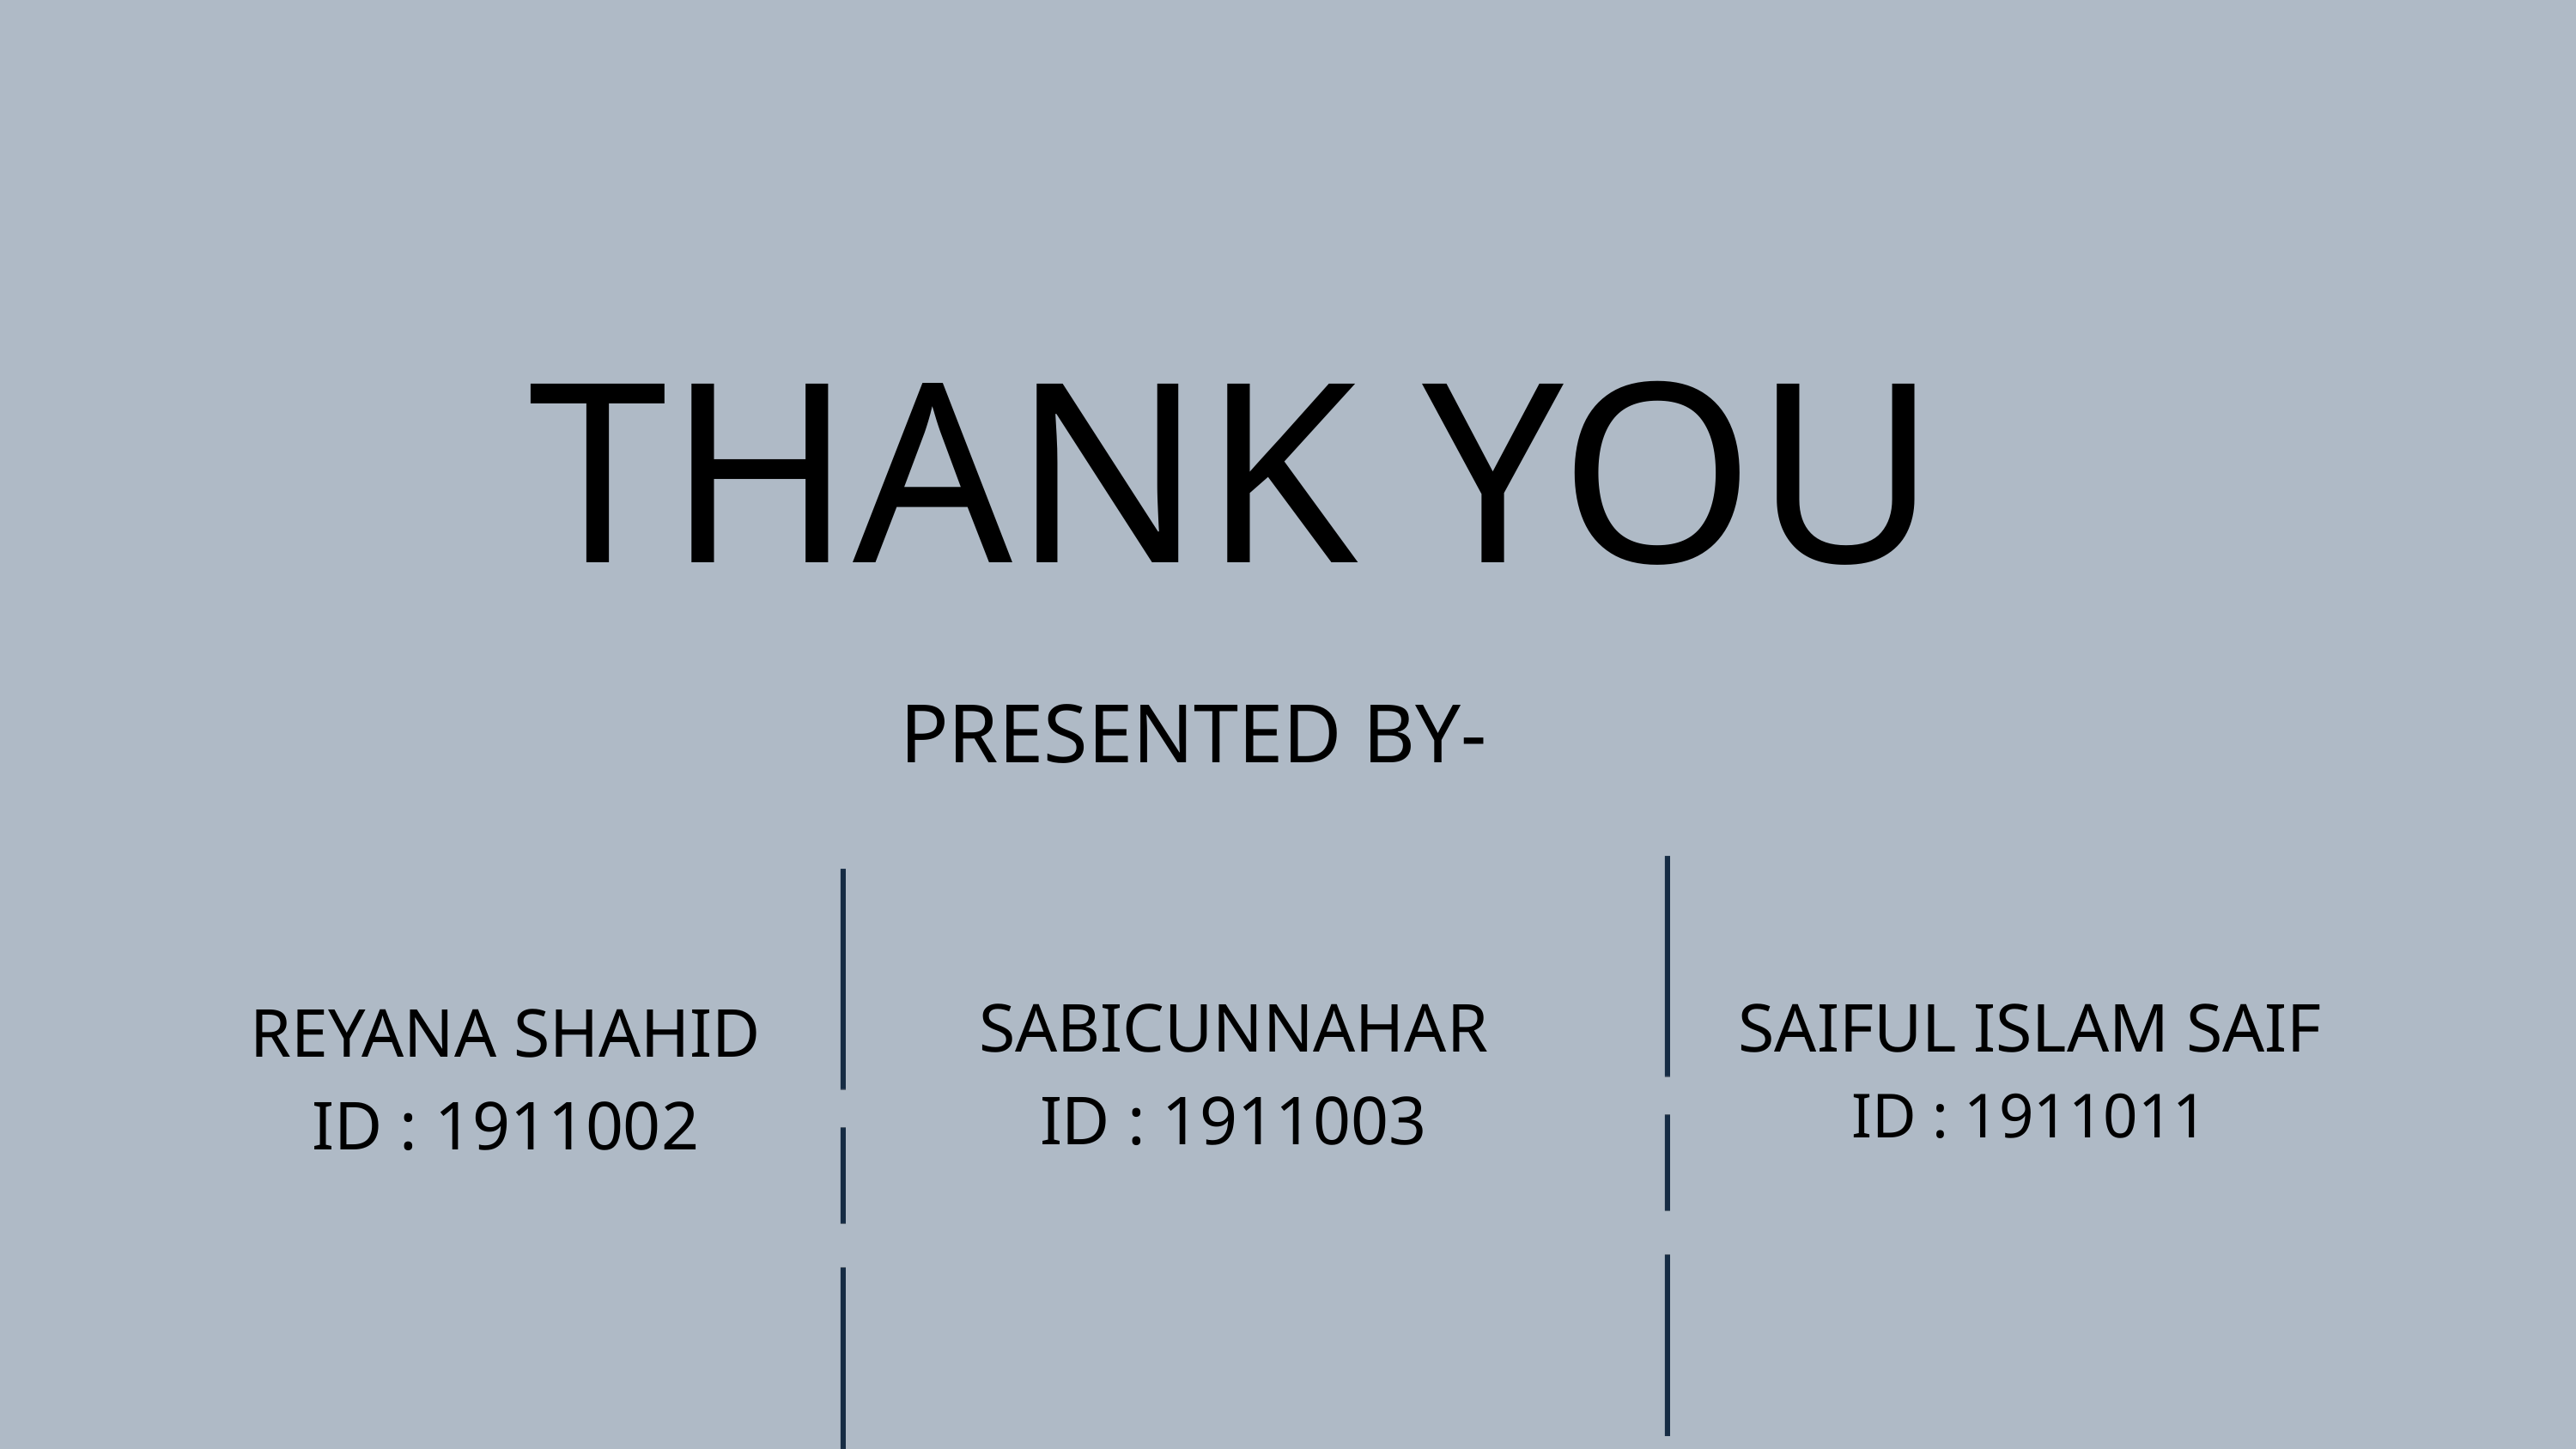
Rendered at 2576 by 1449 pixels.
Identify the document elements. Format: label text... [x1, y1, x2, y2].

text_box [1664, 856, 1670, 972]
text_box SABICUNNAHAR ID : 1911003 [464, 972, 2004, 1158]
text_box [840, 869, 846, 972]
text_box [840, 1158, 846, 1449]
text_box SAIFUL ISLAM SAIF ID : 1911011 [1727, 972, 2333, 1150]
text_box REYANA SHAHID ID : 1911002 [199, 977, 812, 1163]
text_box PRESENTED BY- [881, 665, 1507, 779]
text_box THANK YOU [464, 262, 2004, 613]
text_box [1664, 1158, 1670, 1436]
